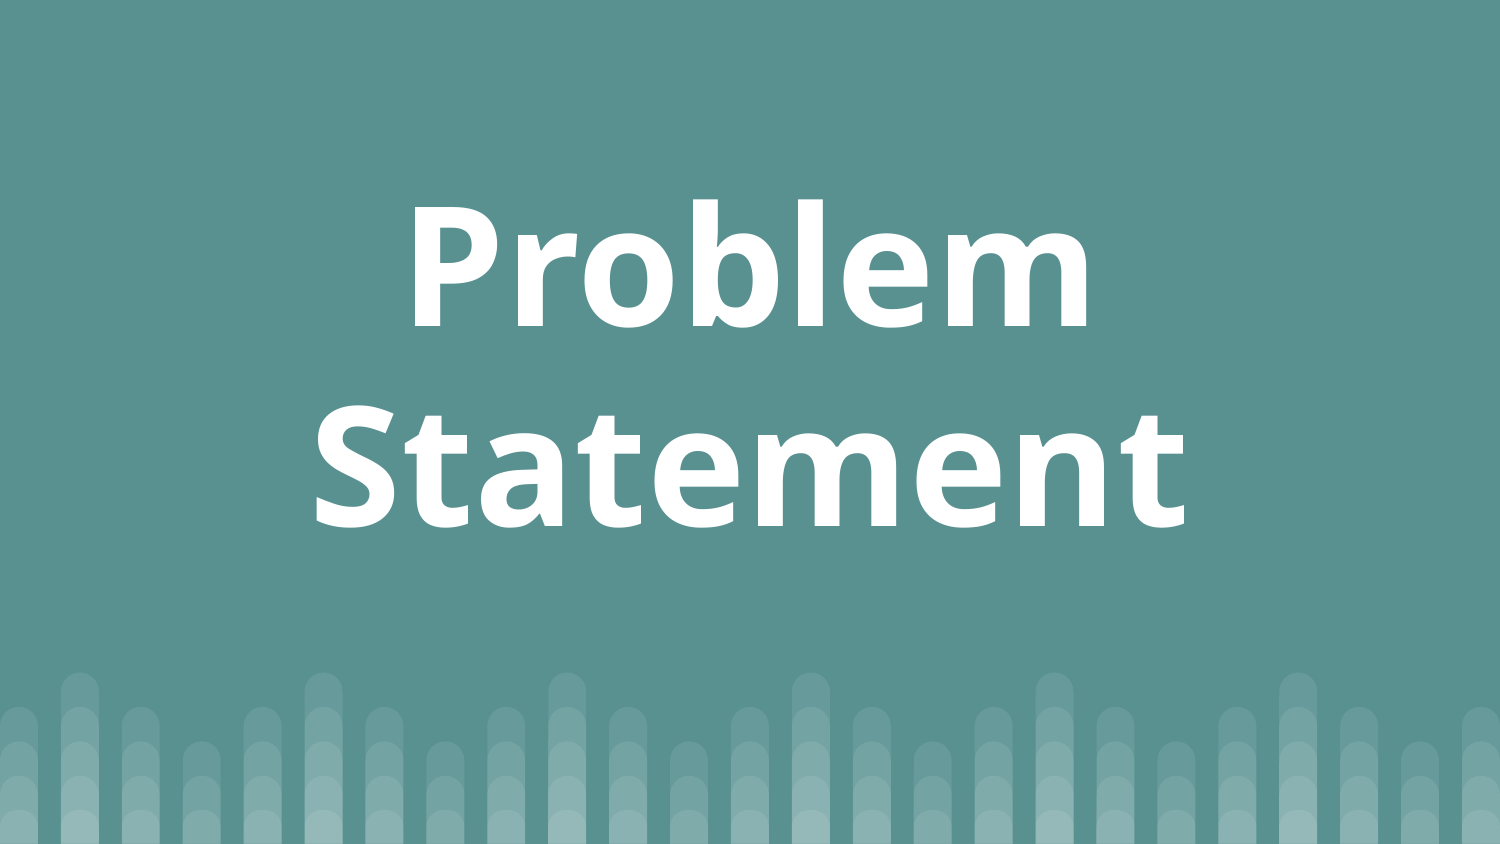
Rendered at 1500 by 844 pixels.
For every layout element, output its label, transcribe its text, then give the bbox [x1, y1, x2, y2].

title Problem Statement [51, 204, 1449, 516]
